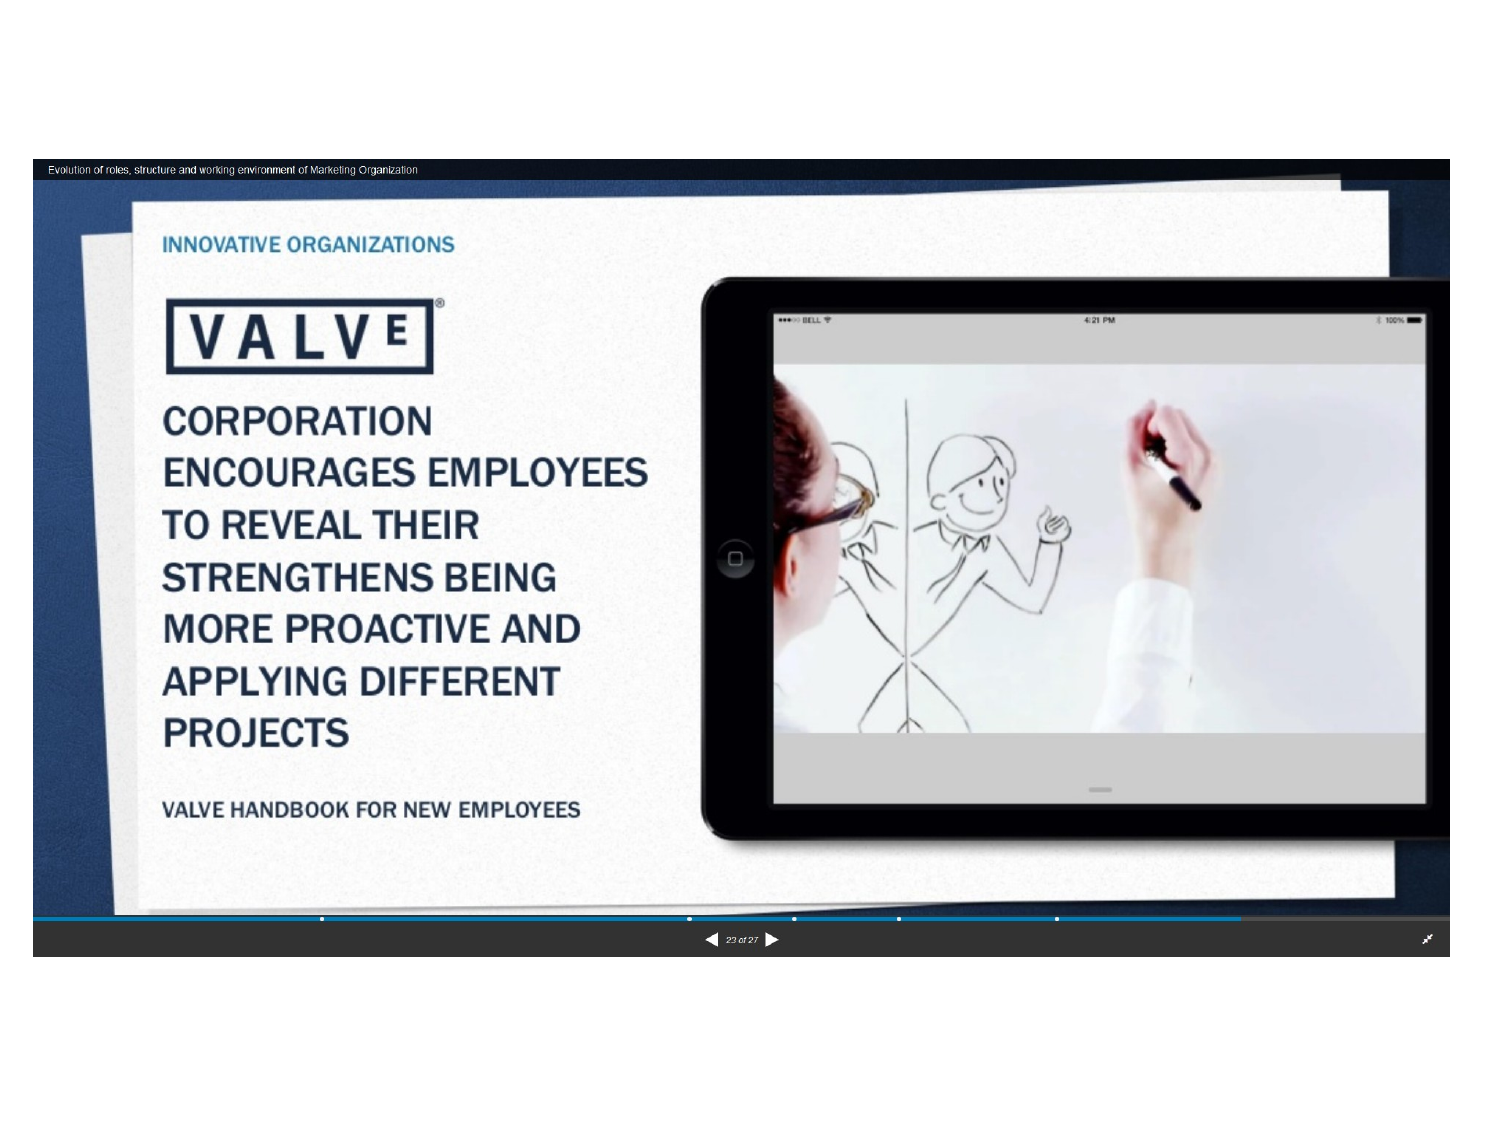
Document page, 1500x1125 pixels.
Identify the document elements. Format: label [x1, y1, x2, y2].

picture [33, 159, 1451, 957]
